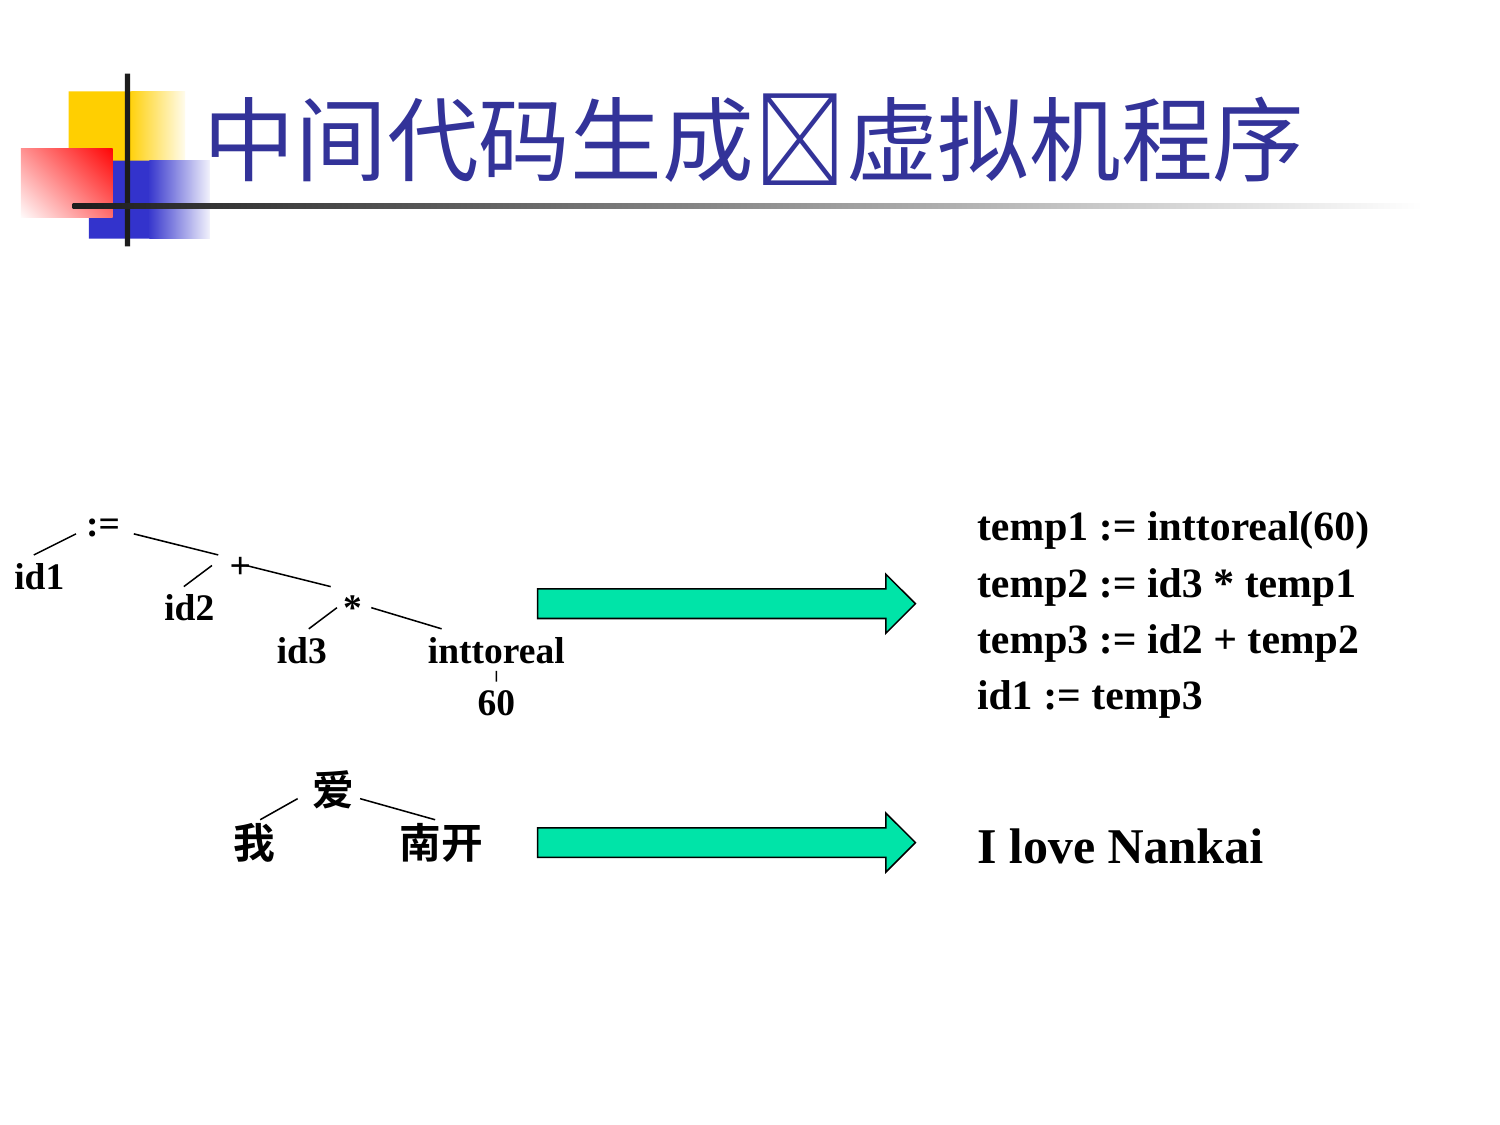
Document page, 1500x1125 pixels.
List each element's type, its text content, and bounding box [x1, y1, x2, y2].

text_box I love Nankai [962, 805, 1412, 966]
title 中间代码生成虚拟机程序 [188, 12, 1468, 200]
text_box 爱 [297, 756, 398, 822]
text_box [0, 491, 597, 732]
text_box temp1 := inttoreal(60) temp2 := id3 * temp1 temp3 := id2 + temp2 id1 := temp3 [962, 491, 1412, 724]
text_box 南开 [372, 809, 511, 875]
text_box [537, 813, 916, 873]
text_box [602, 574, 916, 634]
text_box 我 [160, 809, 348, 875]
